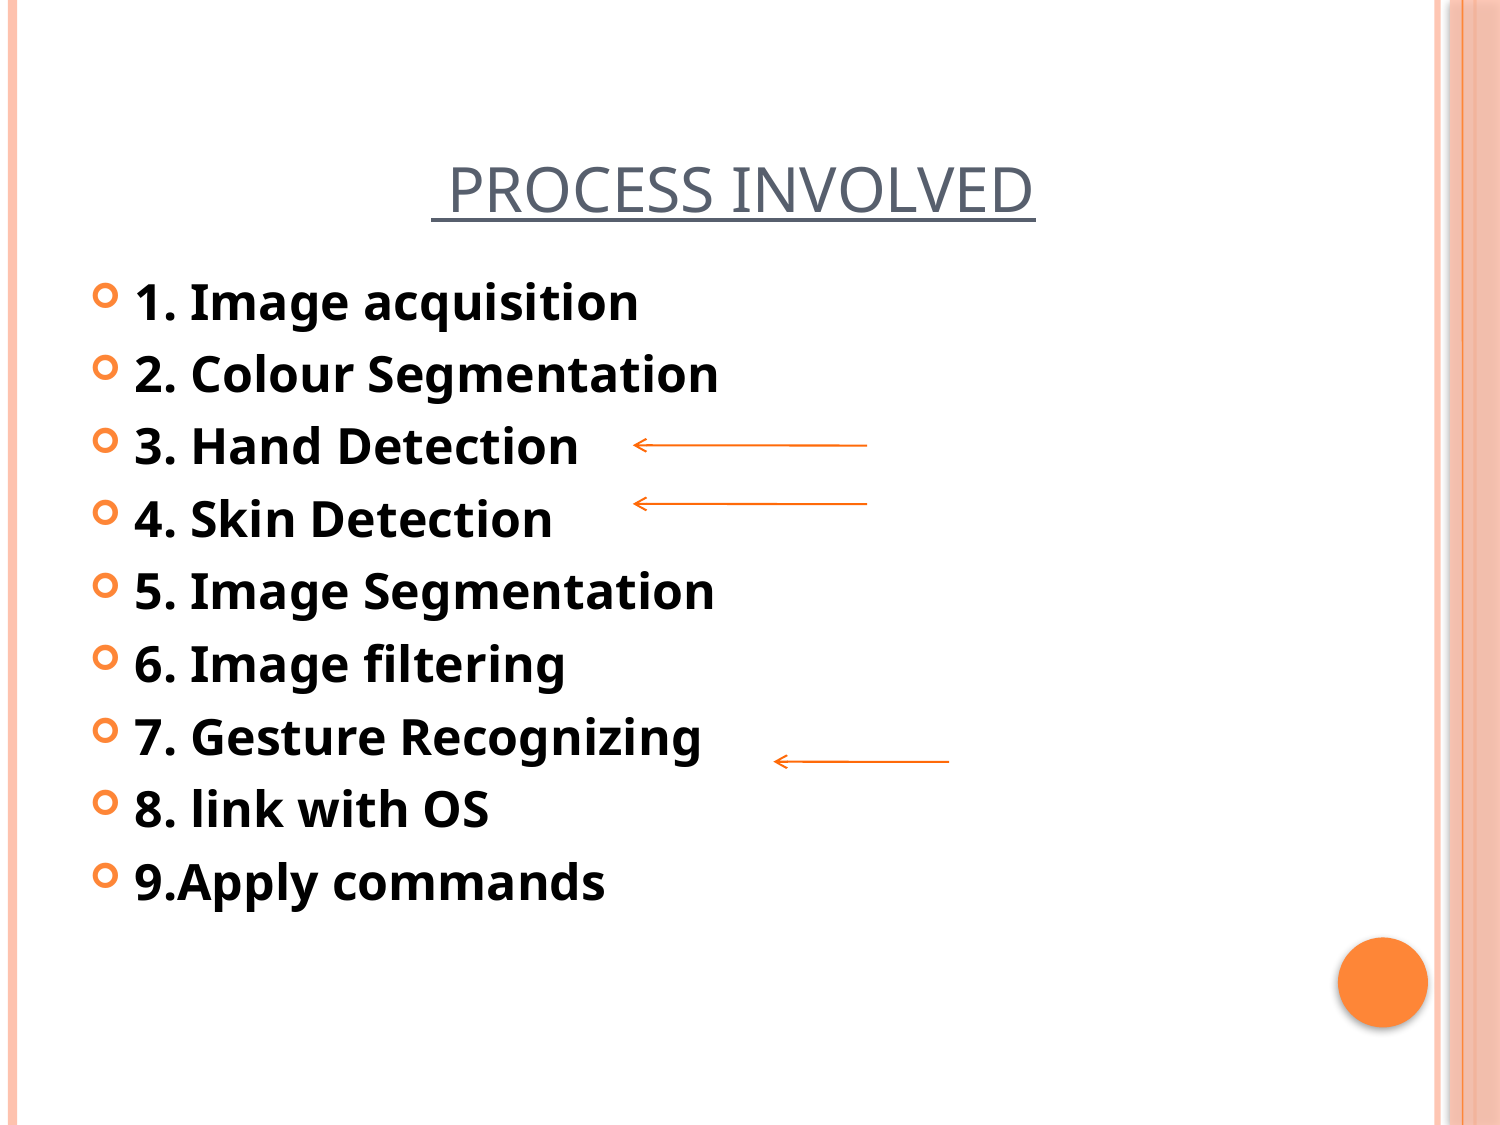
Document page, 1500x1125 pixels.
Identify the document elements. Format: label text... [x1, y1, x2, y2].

list 1. Image acquisition 2. Colour Segmentation 3. Hand Detection 4. Skin Detection 5. Image Segmentation 6. Image filtering 7. Gesture Recognizing 8. link with OS 9.Apply commands [75, 262, 1300, 1062]
title Process Involved [75, 45, 1300, 233]
